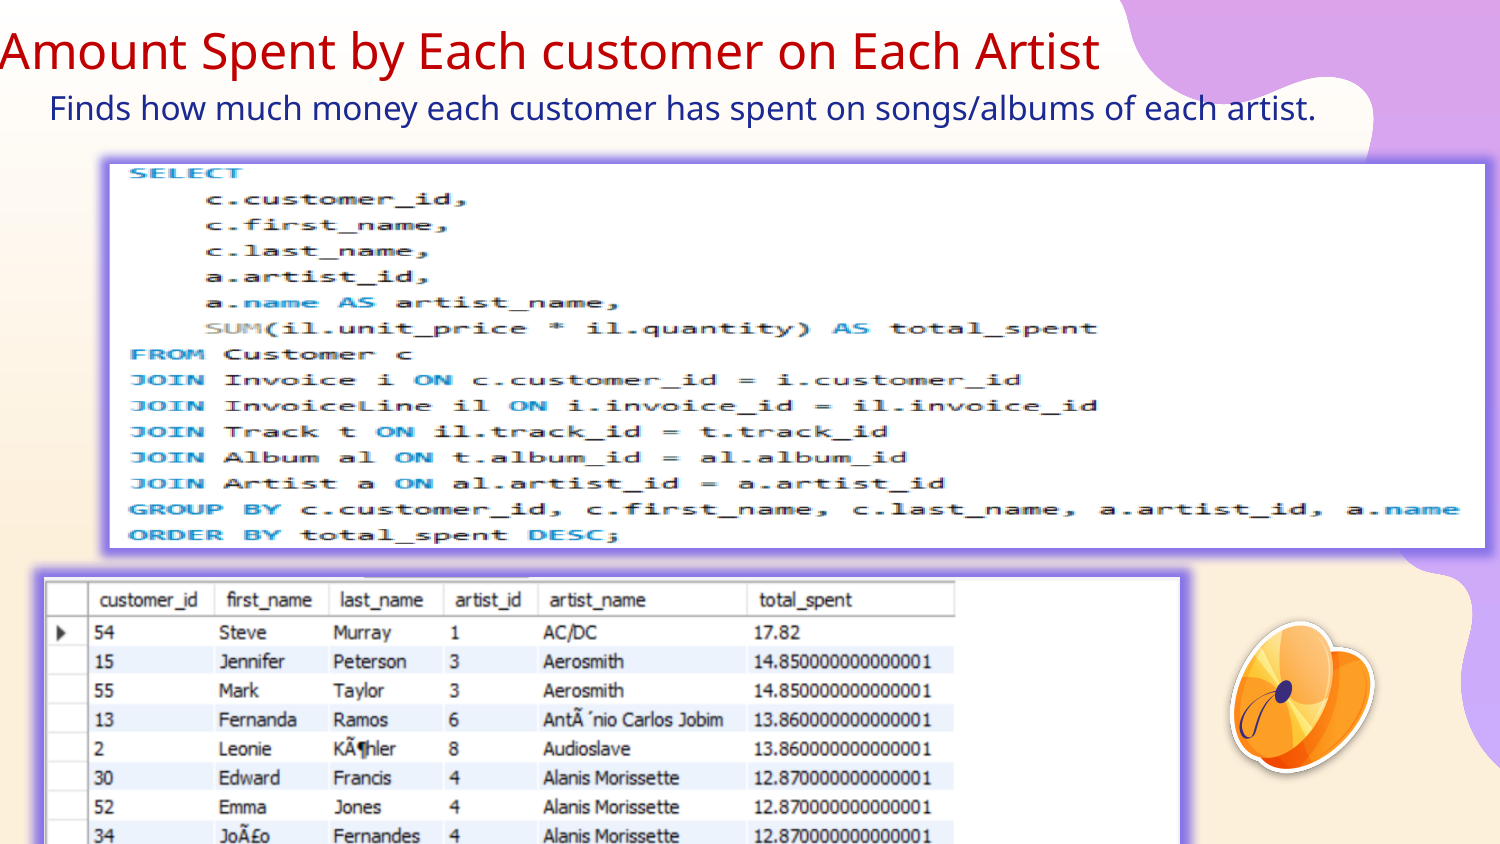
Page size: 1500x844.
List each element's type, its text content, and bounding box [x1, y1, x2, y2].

picture [1228, 613, 1379, 779]
text_box Finds how much money each customer has spent on songs/albums of each artist. [14, 72, 1337, 614]
picture [44, 577, 1181, 844]
picture [109, 164, 1486, 548]
title 9.Amount Spent by Each customer on Each Artist [0, 0, 1117, 96]
